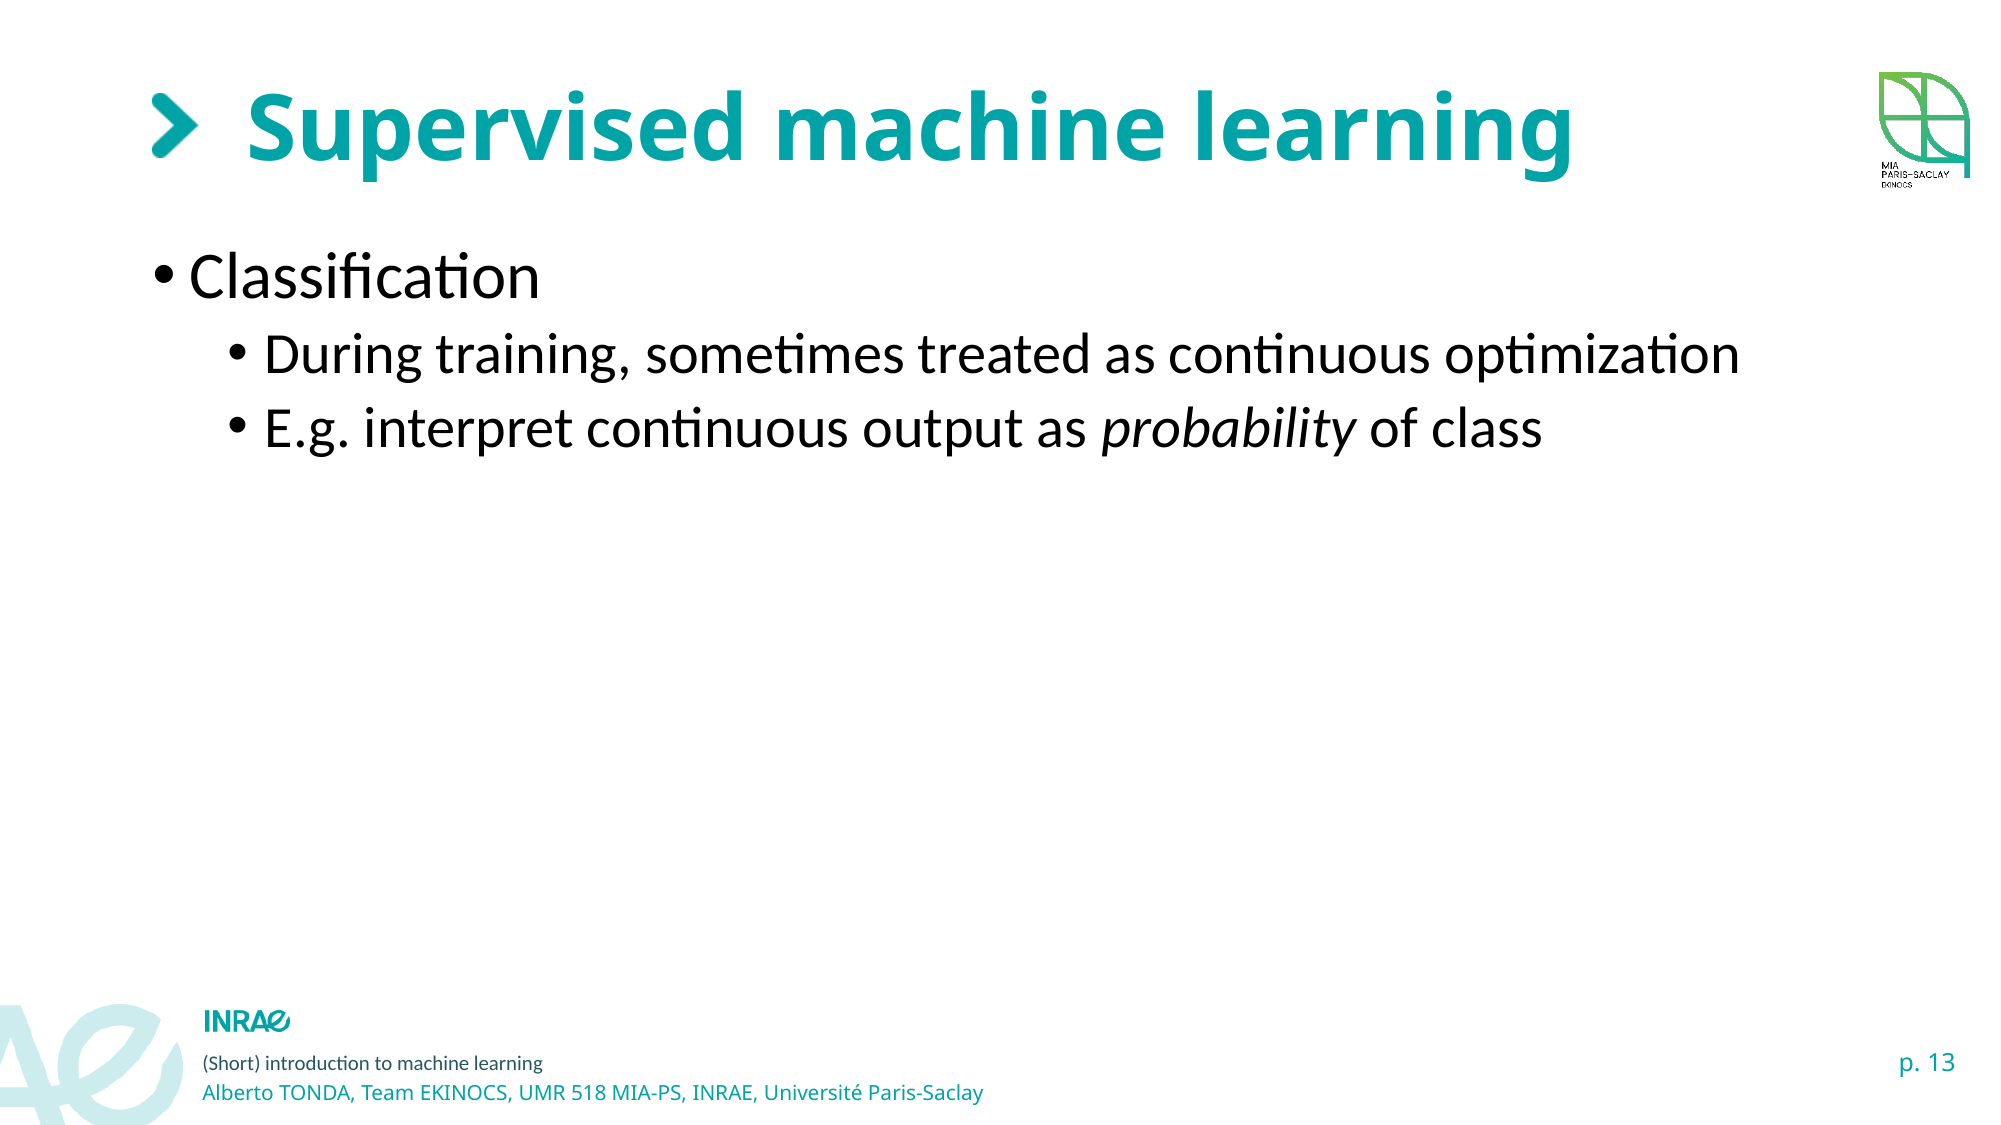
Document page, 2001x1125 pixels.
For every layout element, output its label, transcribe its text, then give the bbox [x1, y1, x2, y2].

picture [152, 93, 200, 158]
picture [1862, 54, 1986, 205]
picture [0, 996, 329, 1125]
list Classification During training, sometimes treated as continuous optimization E.g. interpret continuous output as probability of class [137, 233, 1863, 1001]
title Supervised machine learning [137, 59, 1863, 203]
